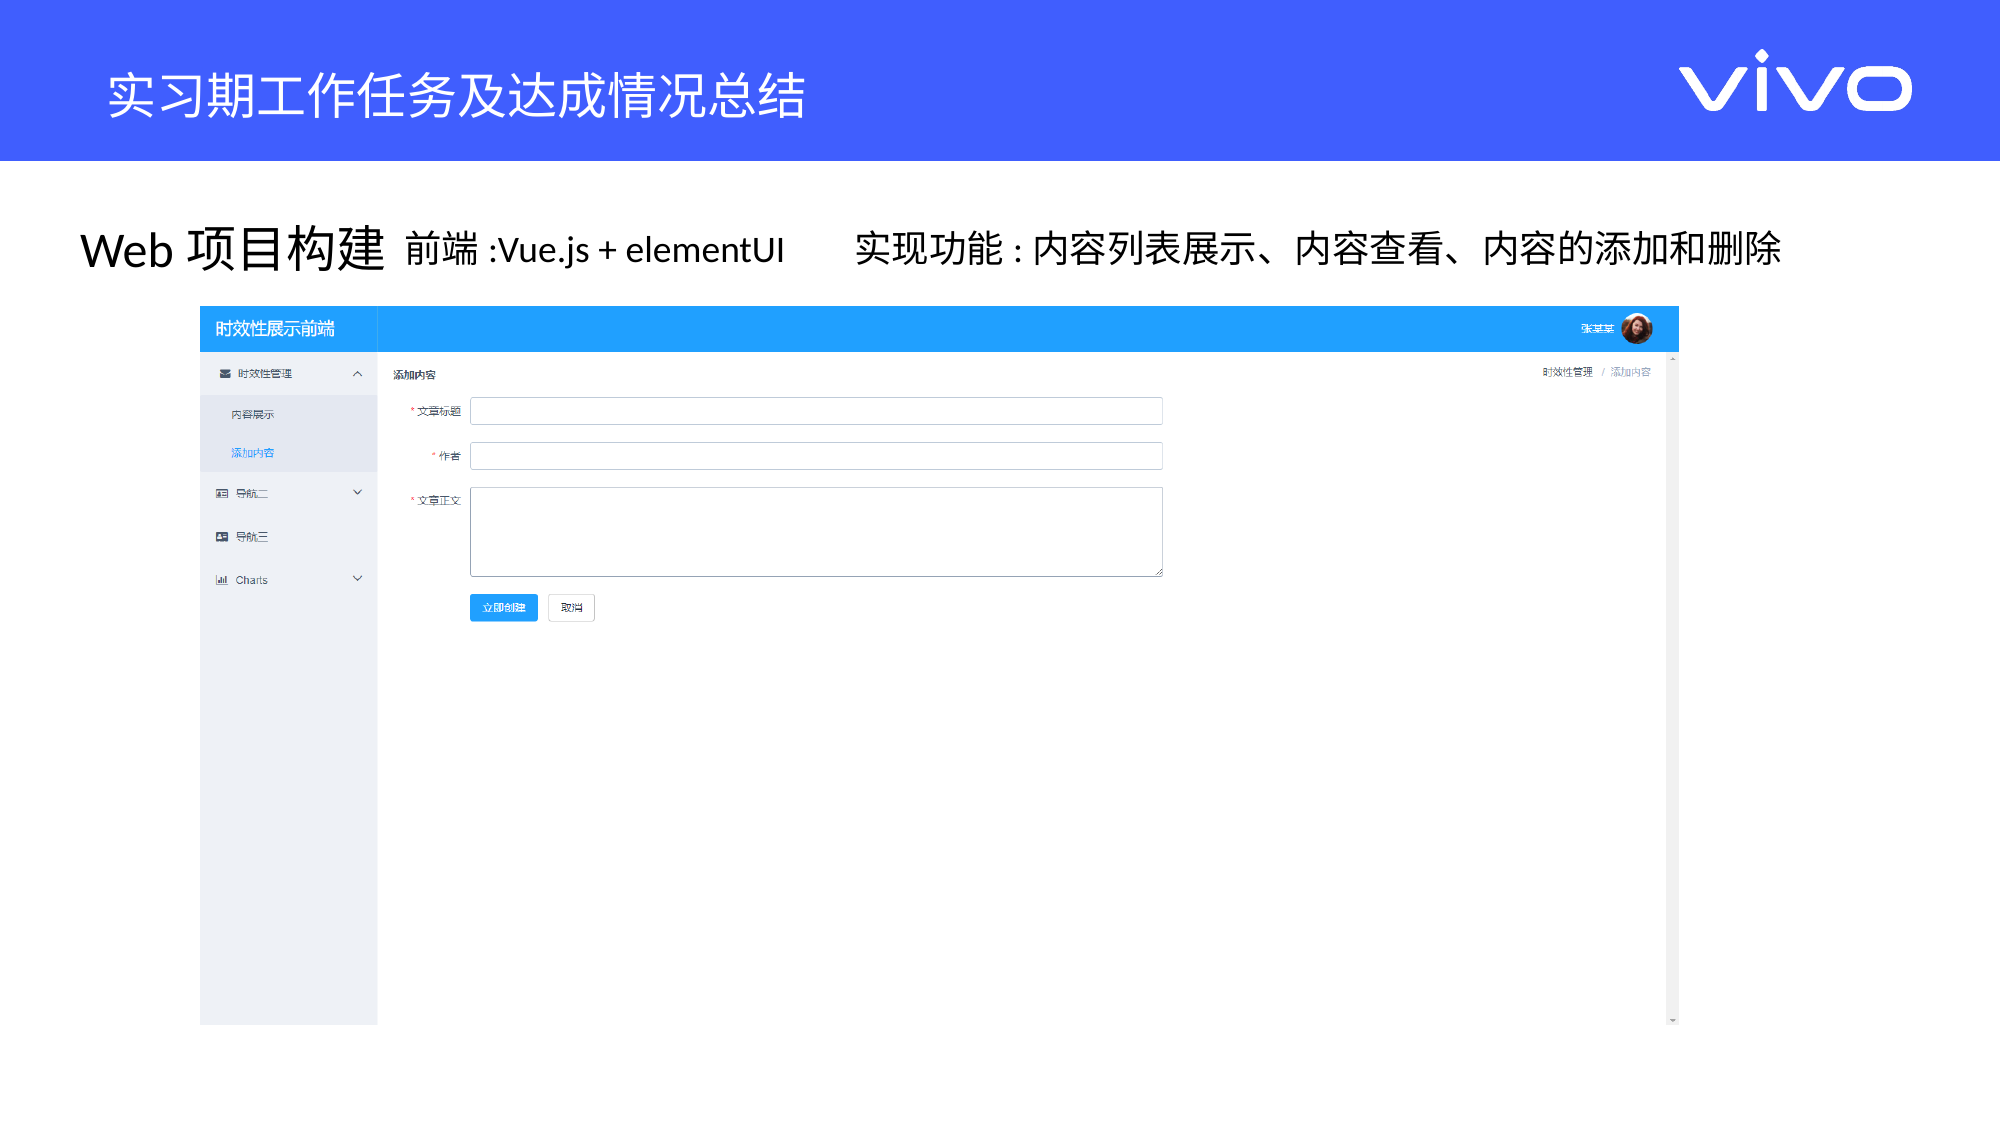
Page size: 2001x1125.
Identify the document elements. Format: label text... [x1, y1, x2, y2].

picture [200, 306, 1680, 1026]
text_box Web项目构建 [65, 209, 624, 285]
picture [0, 0, 2000, 161]
text_box 前端:Vue.js + elementUI 实现功能:内容列表展示、内容查看、内容的添加和删除 [389, 217, 1864, 278]
